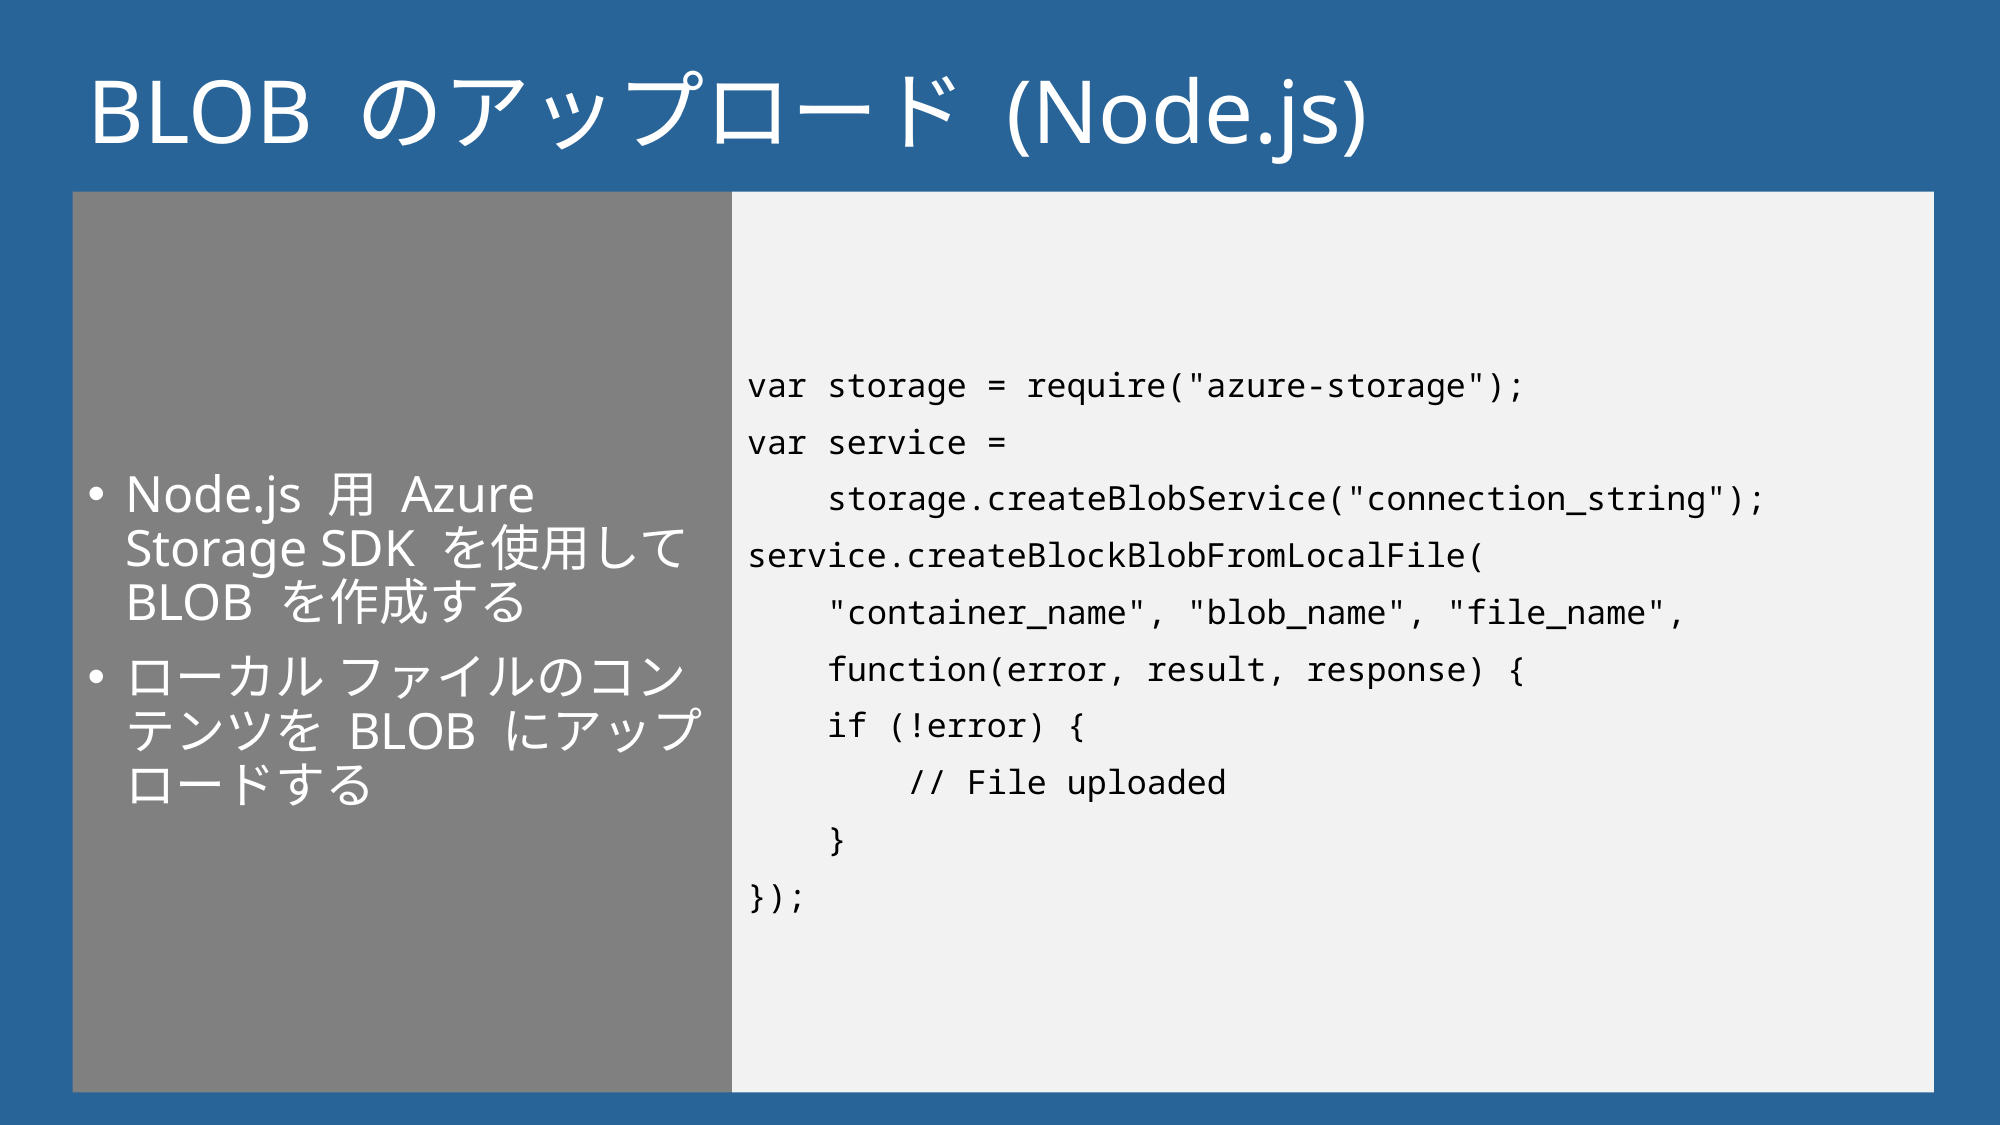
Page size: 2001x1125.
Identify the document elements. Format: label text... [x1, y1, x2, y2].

list var storage = require("azure-storage"); var service = storage.createBlobService("connection_string"); service.createBlockBlobFromLocalFile( "container_name", "blob_name", "file_name", function(error, result, response) { if (!error) { // File uploaded } }); [732, 191, 1934, 1093]
list Node.js 用 Azure Storage SDK を使用して BLOB を作成する ローカル ファイルのコンテンツを BLOB にアップロードする [72, 191, 732, 1093]
title BLOB のアップロード (Node.js) [72, 59, 1934, 170]
